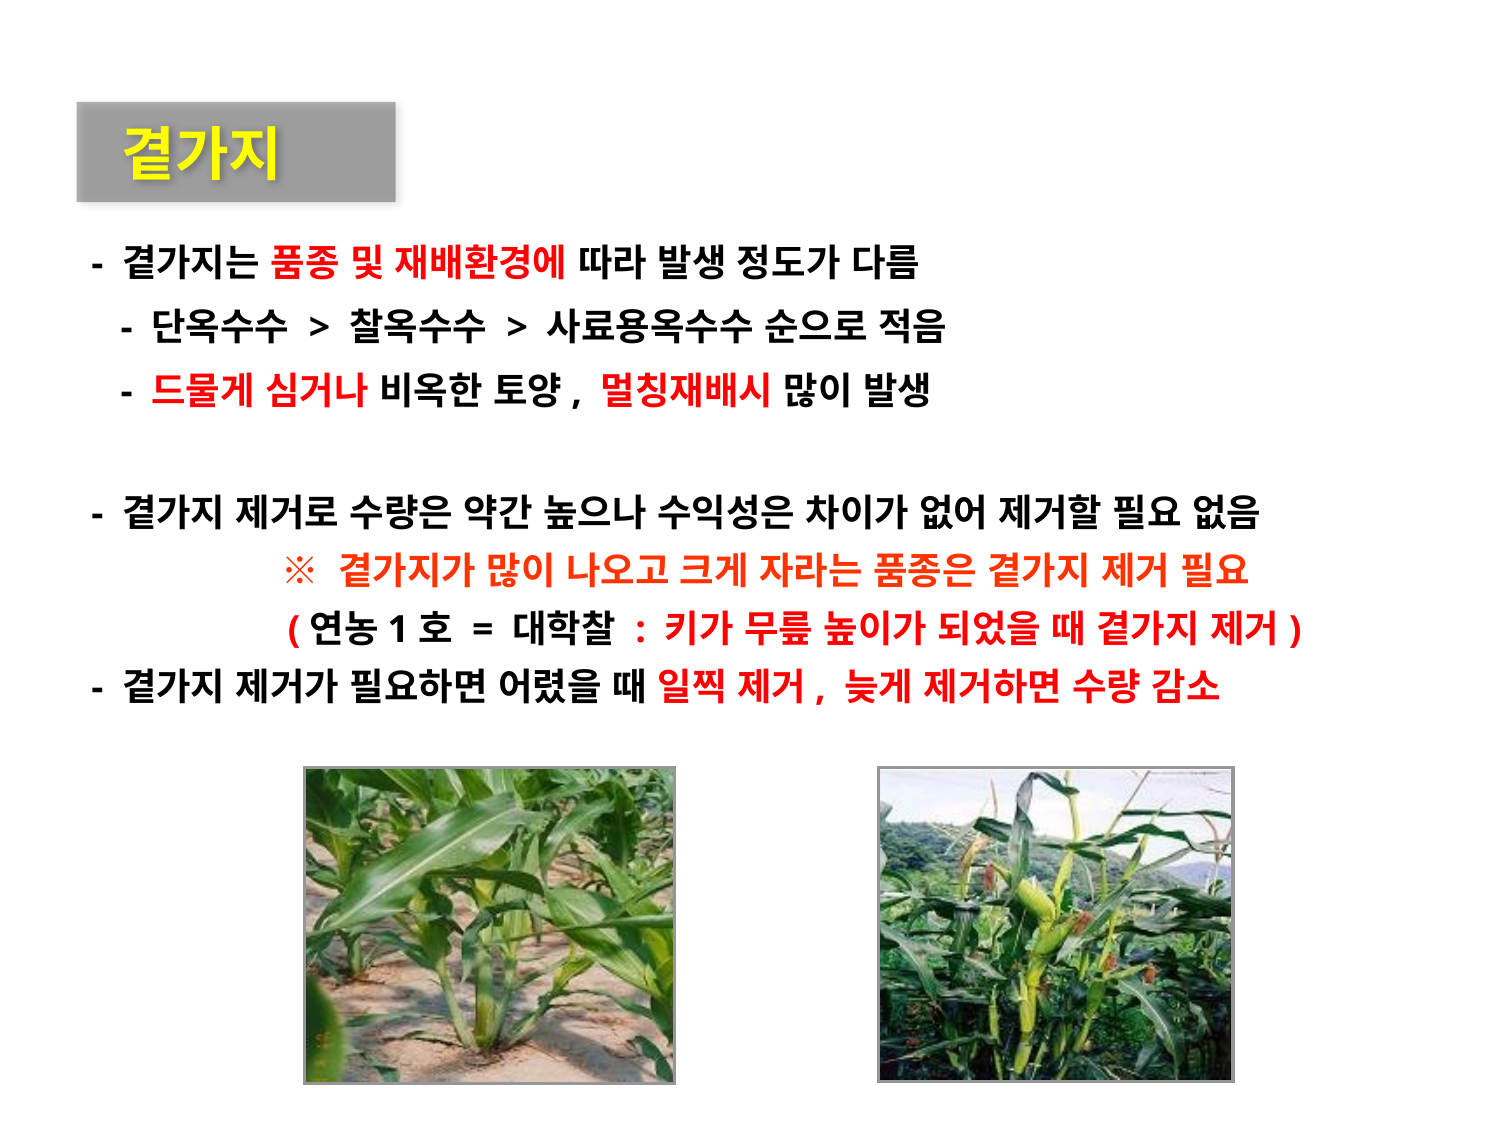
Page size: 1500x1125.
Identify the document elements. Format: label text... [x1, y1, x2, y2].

text_box 곁가지 [75, 100, 398, 204]
picture [879, 768, 1232, 1081]
picture [306, 768, 674, 1083]
text_box - 곁가지는 품종 및 재배환경에 따라 발생 정도가 다름 - 단옥수수 > 찰옥수수 > 사료용옥수수 순으로 적음 - 드물게 심거나 비옥한 토양, 멀칭재배시 많이 발생 - 곁가지 제거로 수량은 약간 높으나 수익성은 차이가 없어 제거할 필요 없음 ※ 곁가지가 많이 나오고 크게 자라는 품종은 곁가지 제거 필요 (연농1호 = 대학찰 : 키가 무릎 높이가 되었을 때 곁가지 제거) - 곁가지 제거가 필요하면 어렸을 때 일찍 제거, 늦게 제거하면 수량 감소 [76, 231, 1445, 716]
